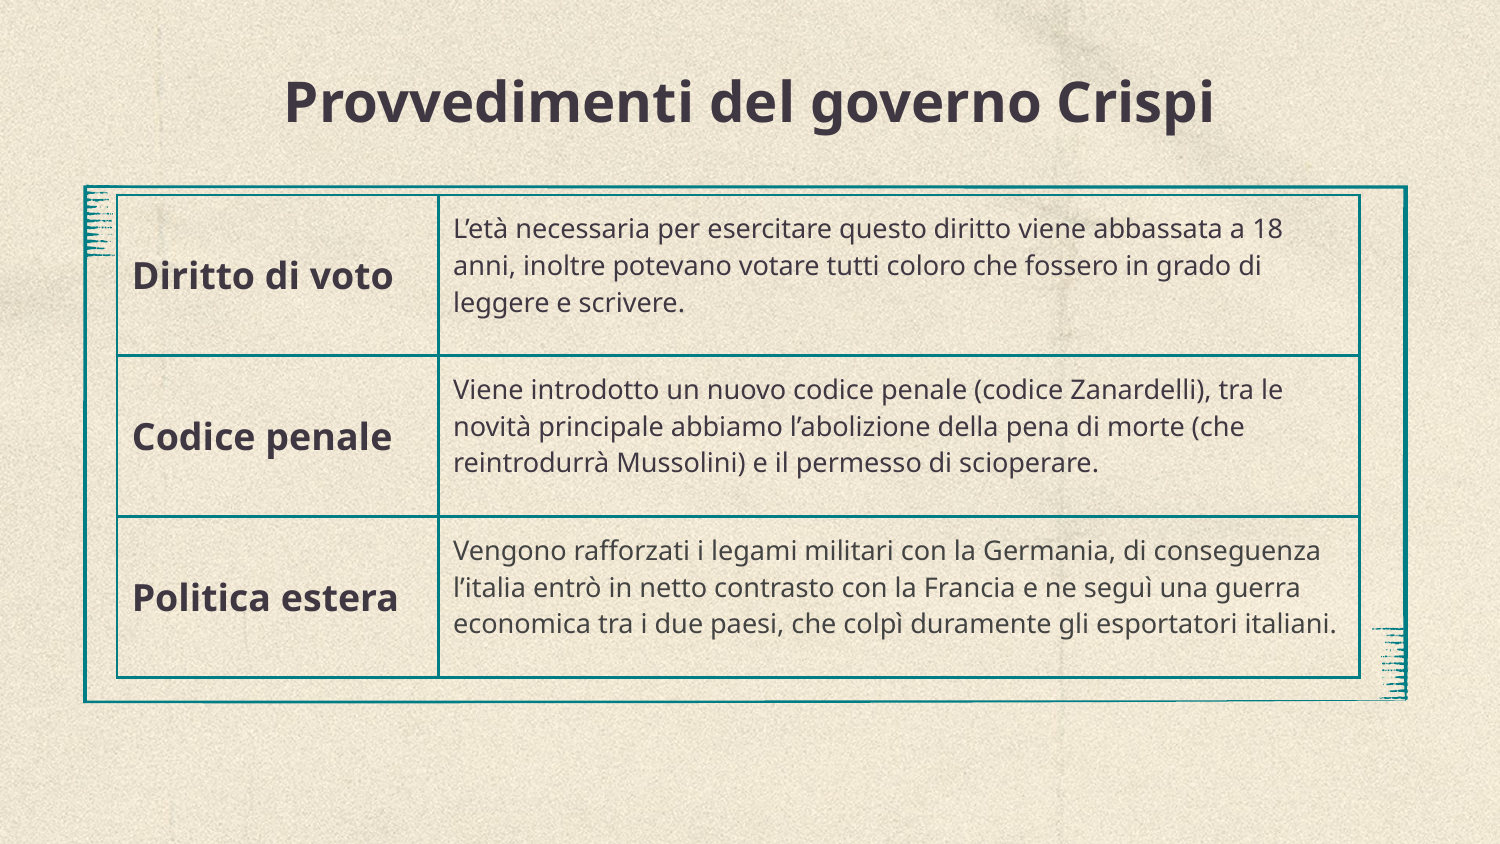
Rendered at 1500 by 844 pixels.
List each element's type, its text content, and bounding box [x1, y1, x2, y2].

title Provvedimenti del governo Crispi [116, 50, 1383, 145]
picture [0, 0, 1500, 844]
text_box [82, 184, 1409, 704]
